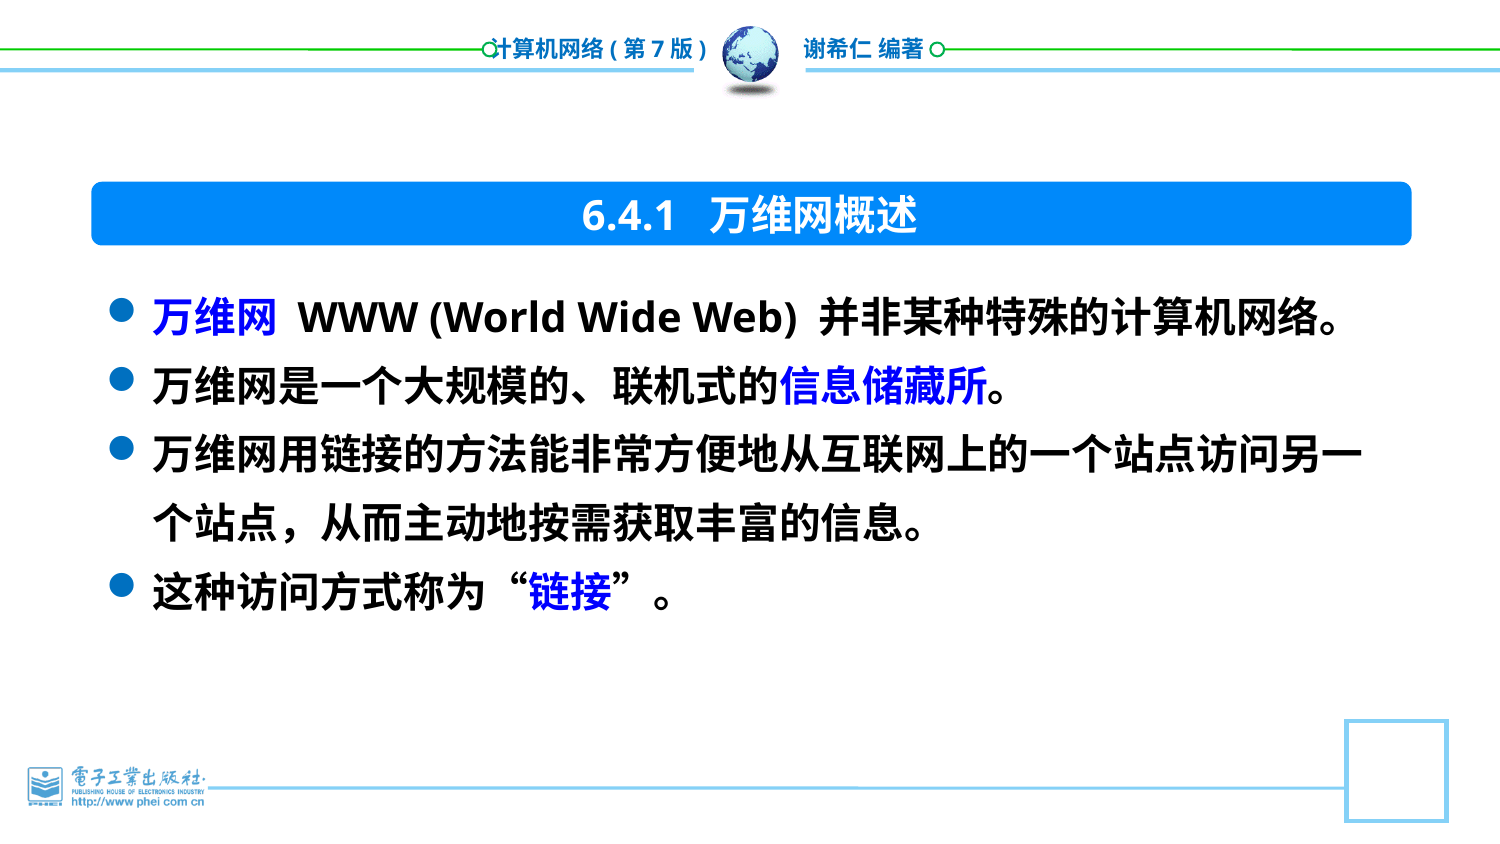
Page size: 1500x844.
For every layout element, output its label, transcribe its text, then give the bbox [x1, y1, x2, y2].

picture [720, 24, 780, 100]
picture [23, 764, 208, 809]
text_box [933, 181, 1412, 246]
text_box 6.4.1 万维网概述 [566, 180, 933, 246]
text_box 万维网 WWW (World Wide Web) 并非某种特殊的计算机网络。 万维网是一个大规模的、联机式的信息储藏所。 万维网用链接的方法能非常方便地从互联网上的一个站点访问另一个站点，从而主动地按需获取丰富的信息。 这种访问方式称为“链接”。 [91, 264, 1412, 623]
text_box [91, 181, 566, 246]
